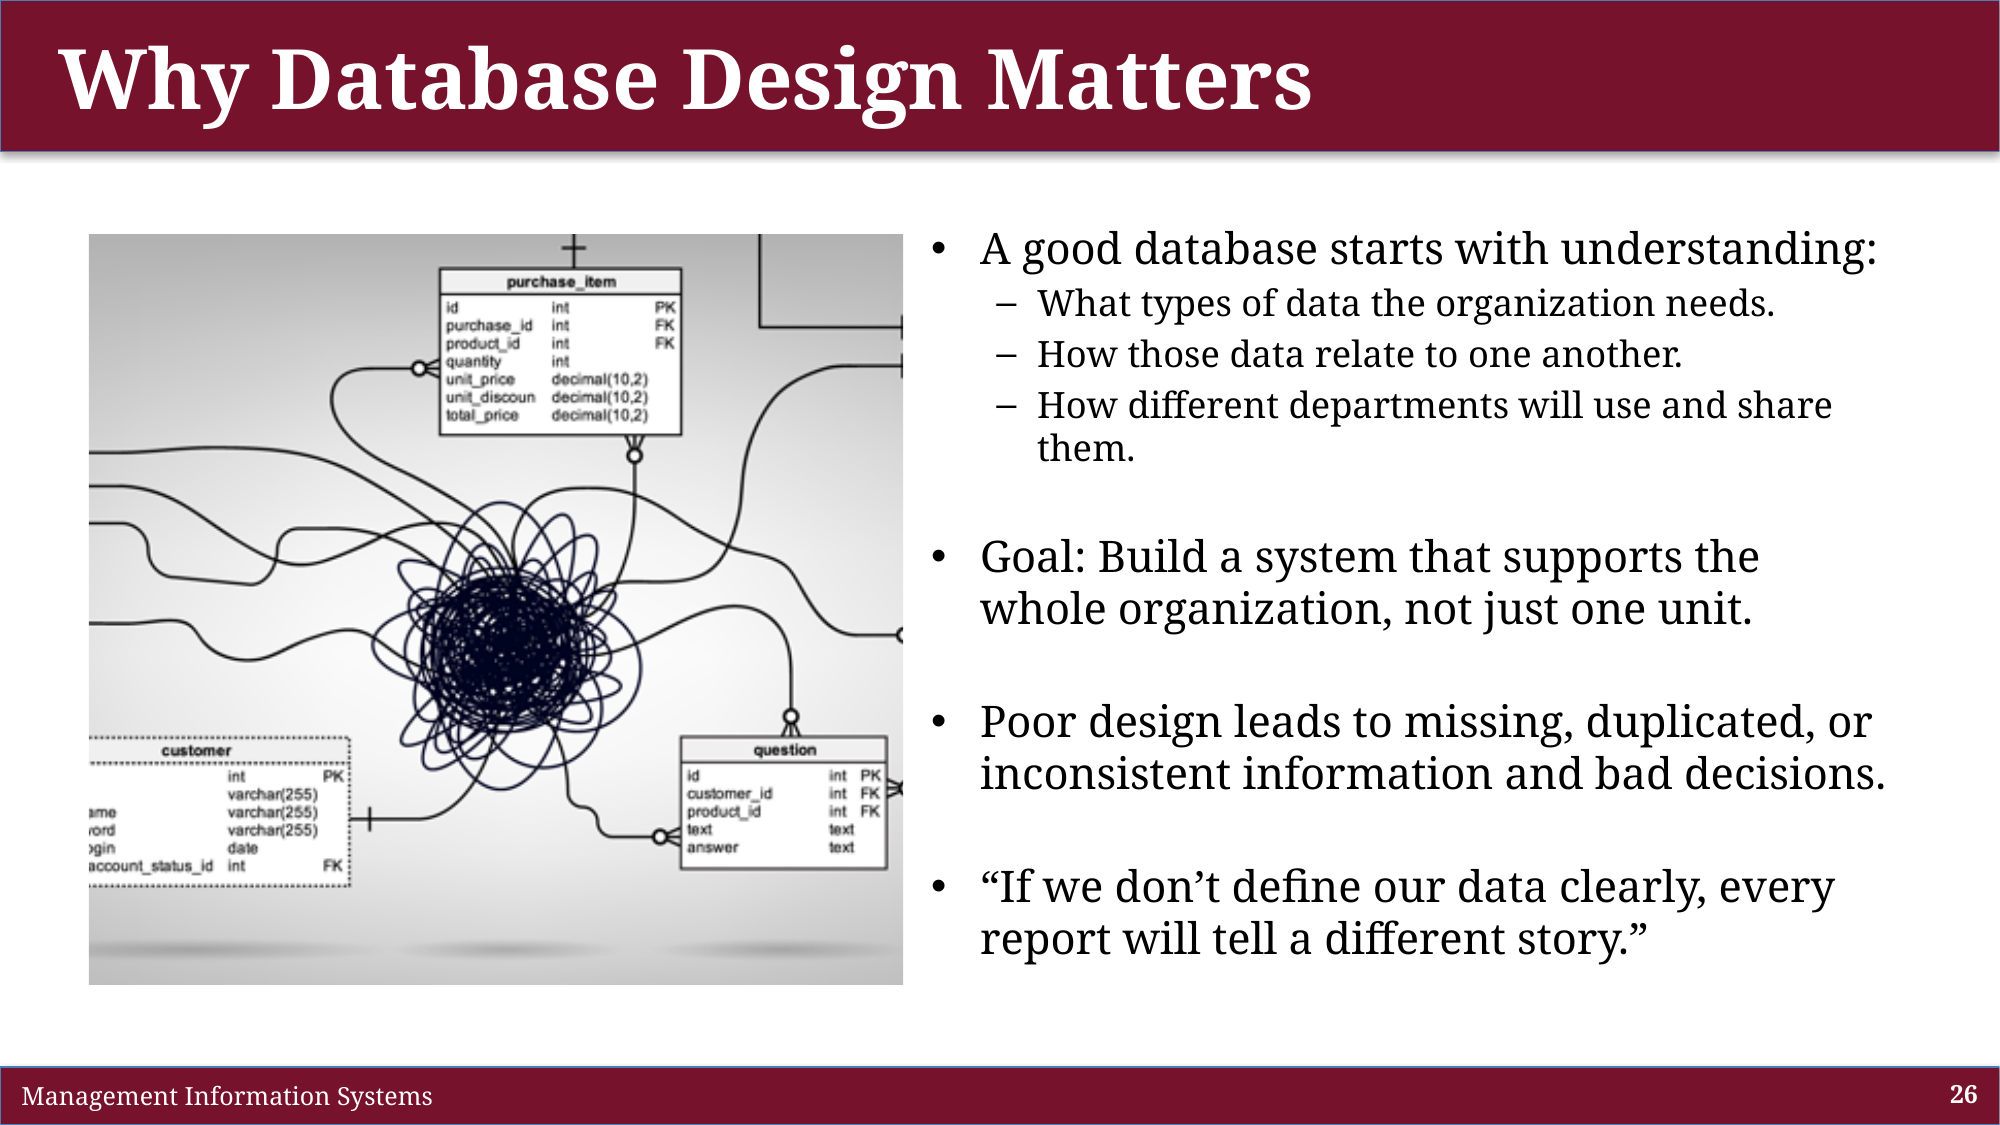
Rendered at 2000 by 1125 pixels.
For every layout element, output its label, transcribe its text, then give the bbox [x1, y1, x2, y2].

slide_number 26 [1649, 1066, 2000, 1125]
title Why Database Design Matters [0, 0, 2000, 152]
footer Management Information Systems [0, 1066, 475, 1125]
text_box [475, 1066, 1649, 1125]
picture [88, 233, 904, 985]
list A good database starts with understanding: What types of data the organization needs. How those data relate to one another. How different departments will use and share them. Goal: Build a system that supports the whole organization, not just one unit. Poor design leads to missing, duplicated, or inconsistent information and bad decisions. “If we don’t define our data clearly, every report will tell a different story.” [916, 213, 1911, 1047]
